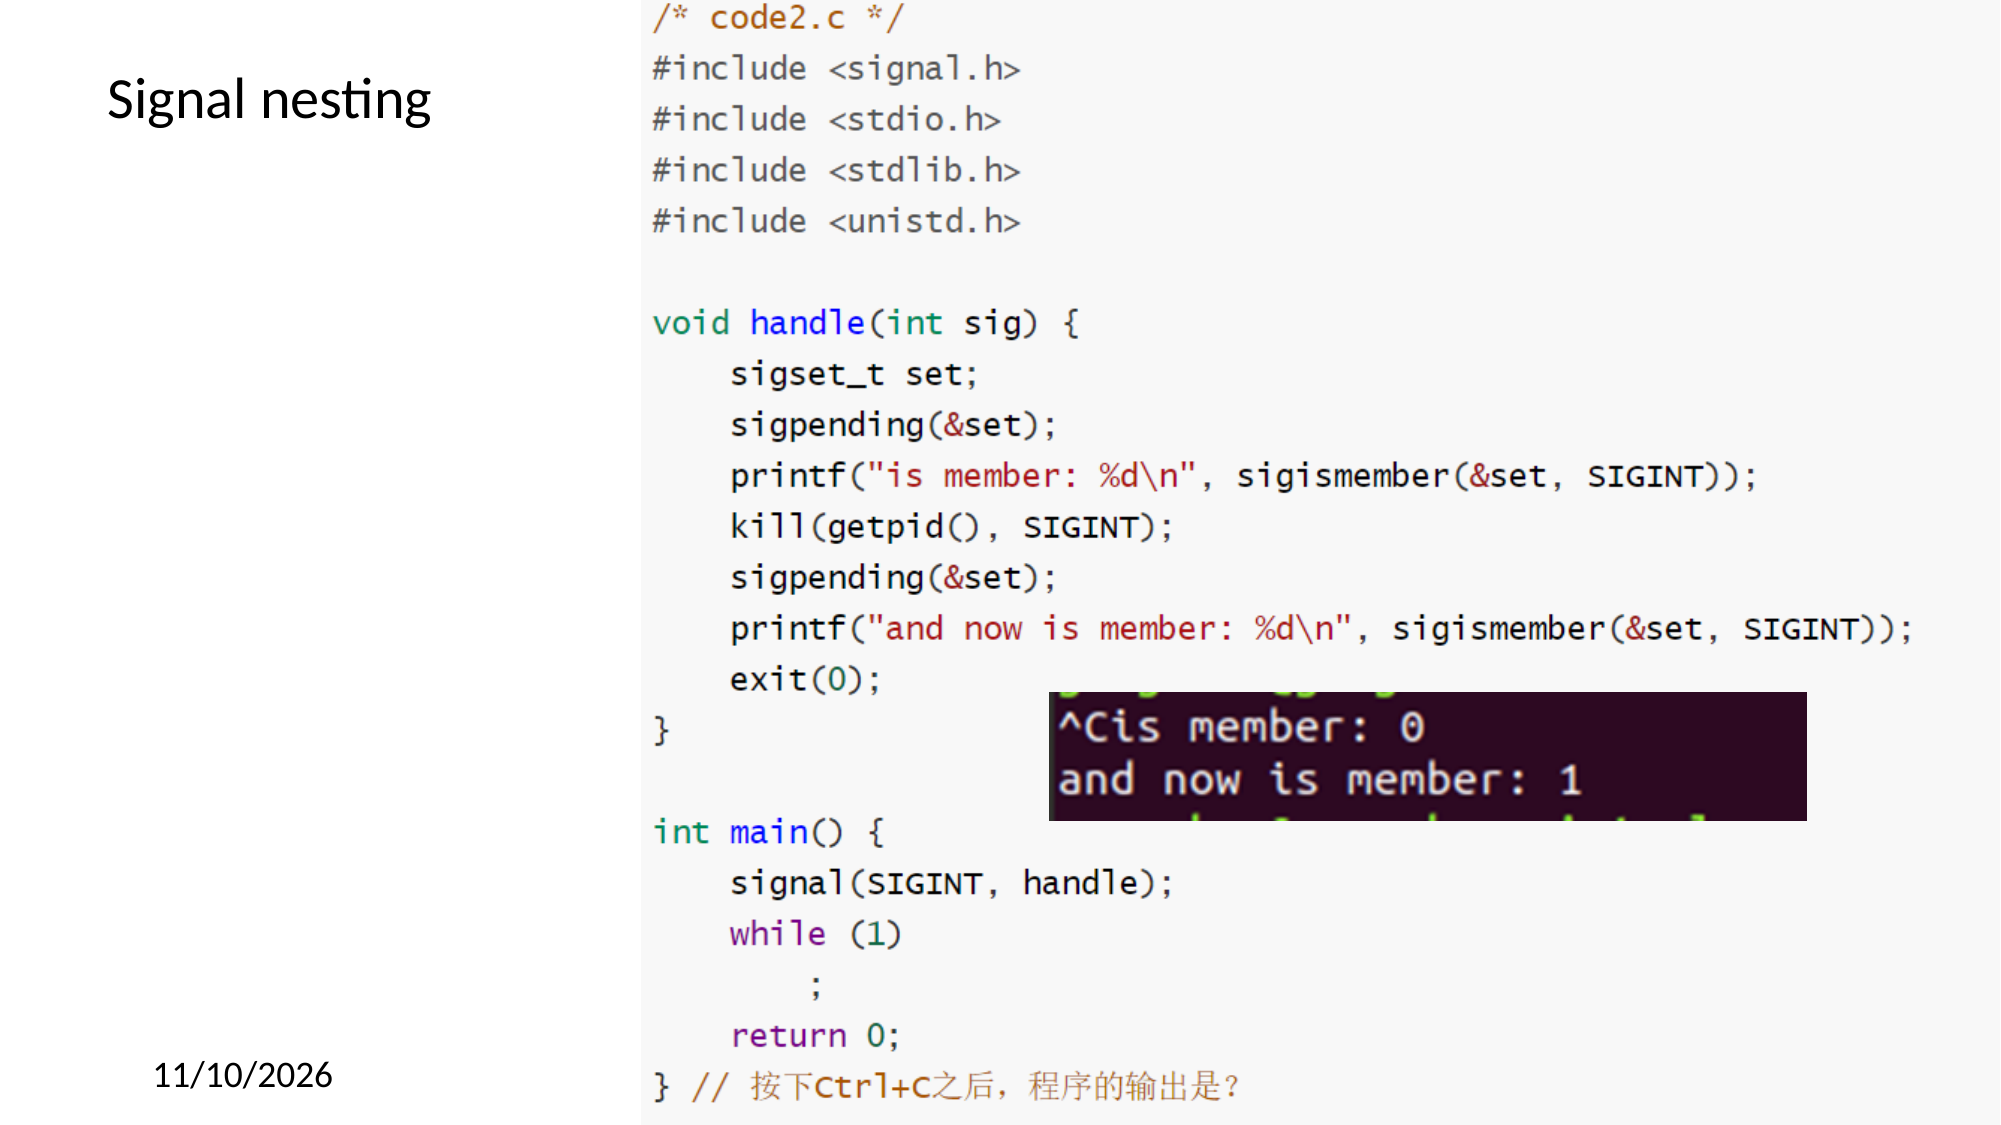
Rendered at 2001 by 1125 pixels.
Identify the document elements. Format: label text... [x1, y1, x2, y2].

picture [641, 0, 2000, 1125]
list Signal nesting [92, 60, 641, 149]
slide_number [137, 1042, 588, 1103]
